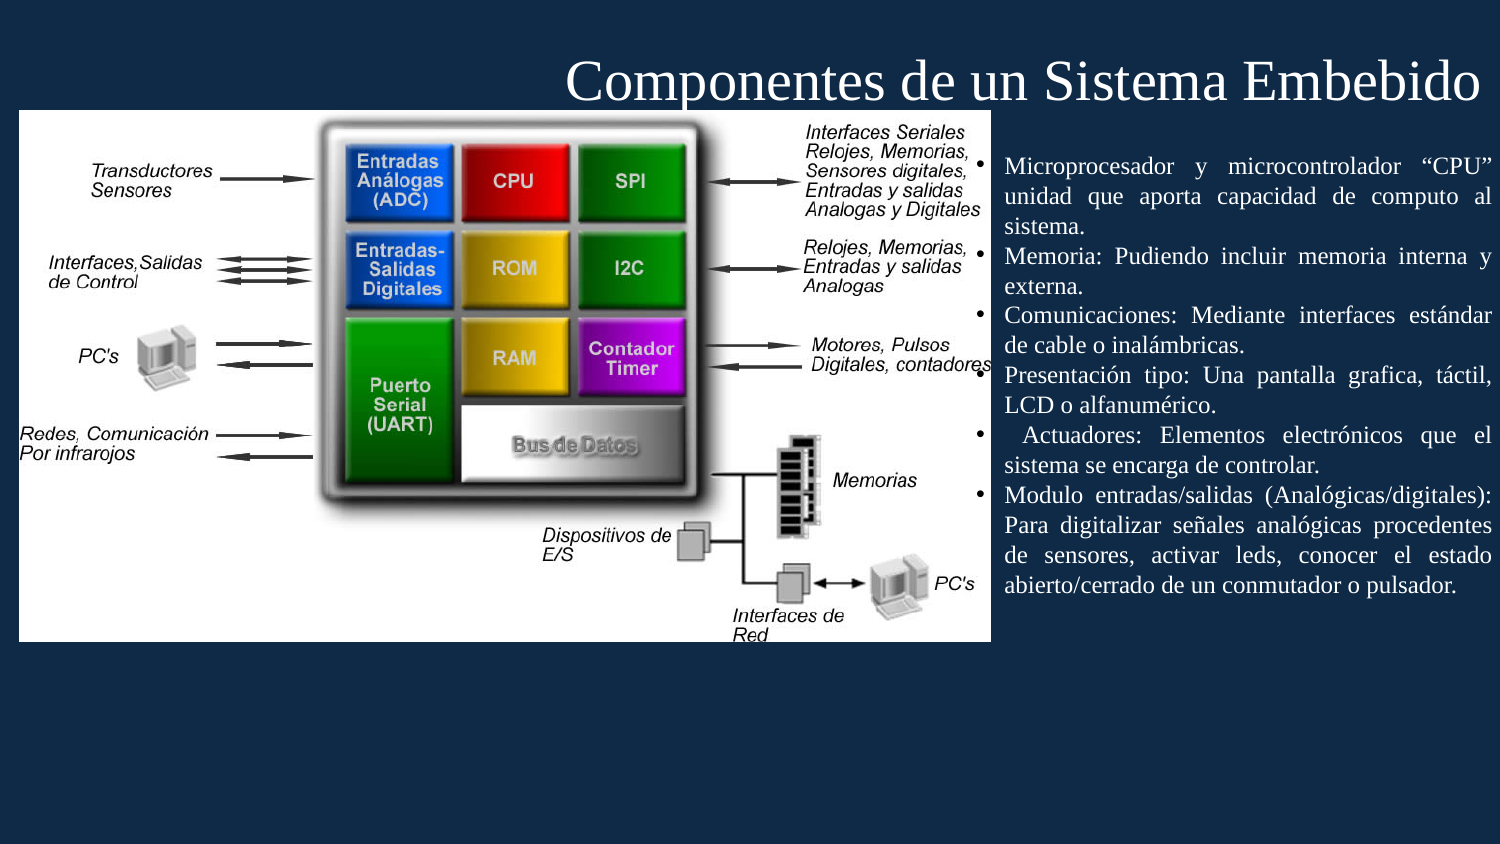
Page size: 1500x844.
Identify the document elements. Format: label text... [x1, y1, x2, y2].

text_box Componentes de un Sistema Embebido [550, 0, 1500, 141]
picture [19, 110, 991, 643]
text_box Microprocesador y microcontrolador “CPU” unidad que aporta capacidad de computo al sistema. Memoria: Pudiendo incluir memoria interna y externa. Comunicaciones: Mediante interfaces estándar de cable o inalámbricas. Presentación tipo: Una pantalla grafica, táctil, LCD o alfanumérico. Actuadores: Elementos electrónicos que el sistema se encarga de controlar. Modulo entradas/salidas (Analógicas/digitales): Para digitalizar señales analógicas procedentes de sensores, activar leds, conocer el estado abierto/cerrado de un conmutador o pulsador. [961, 141, 1500, 706]
